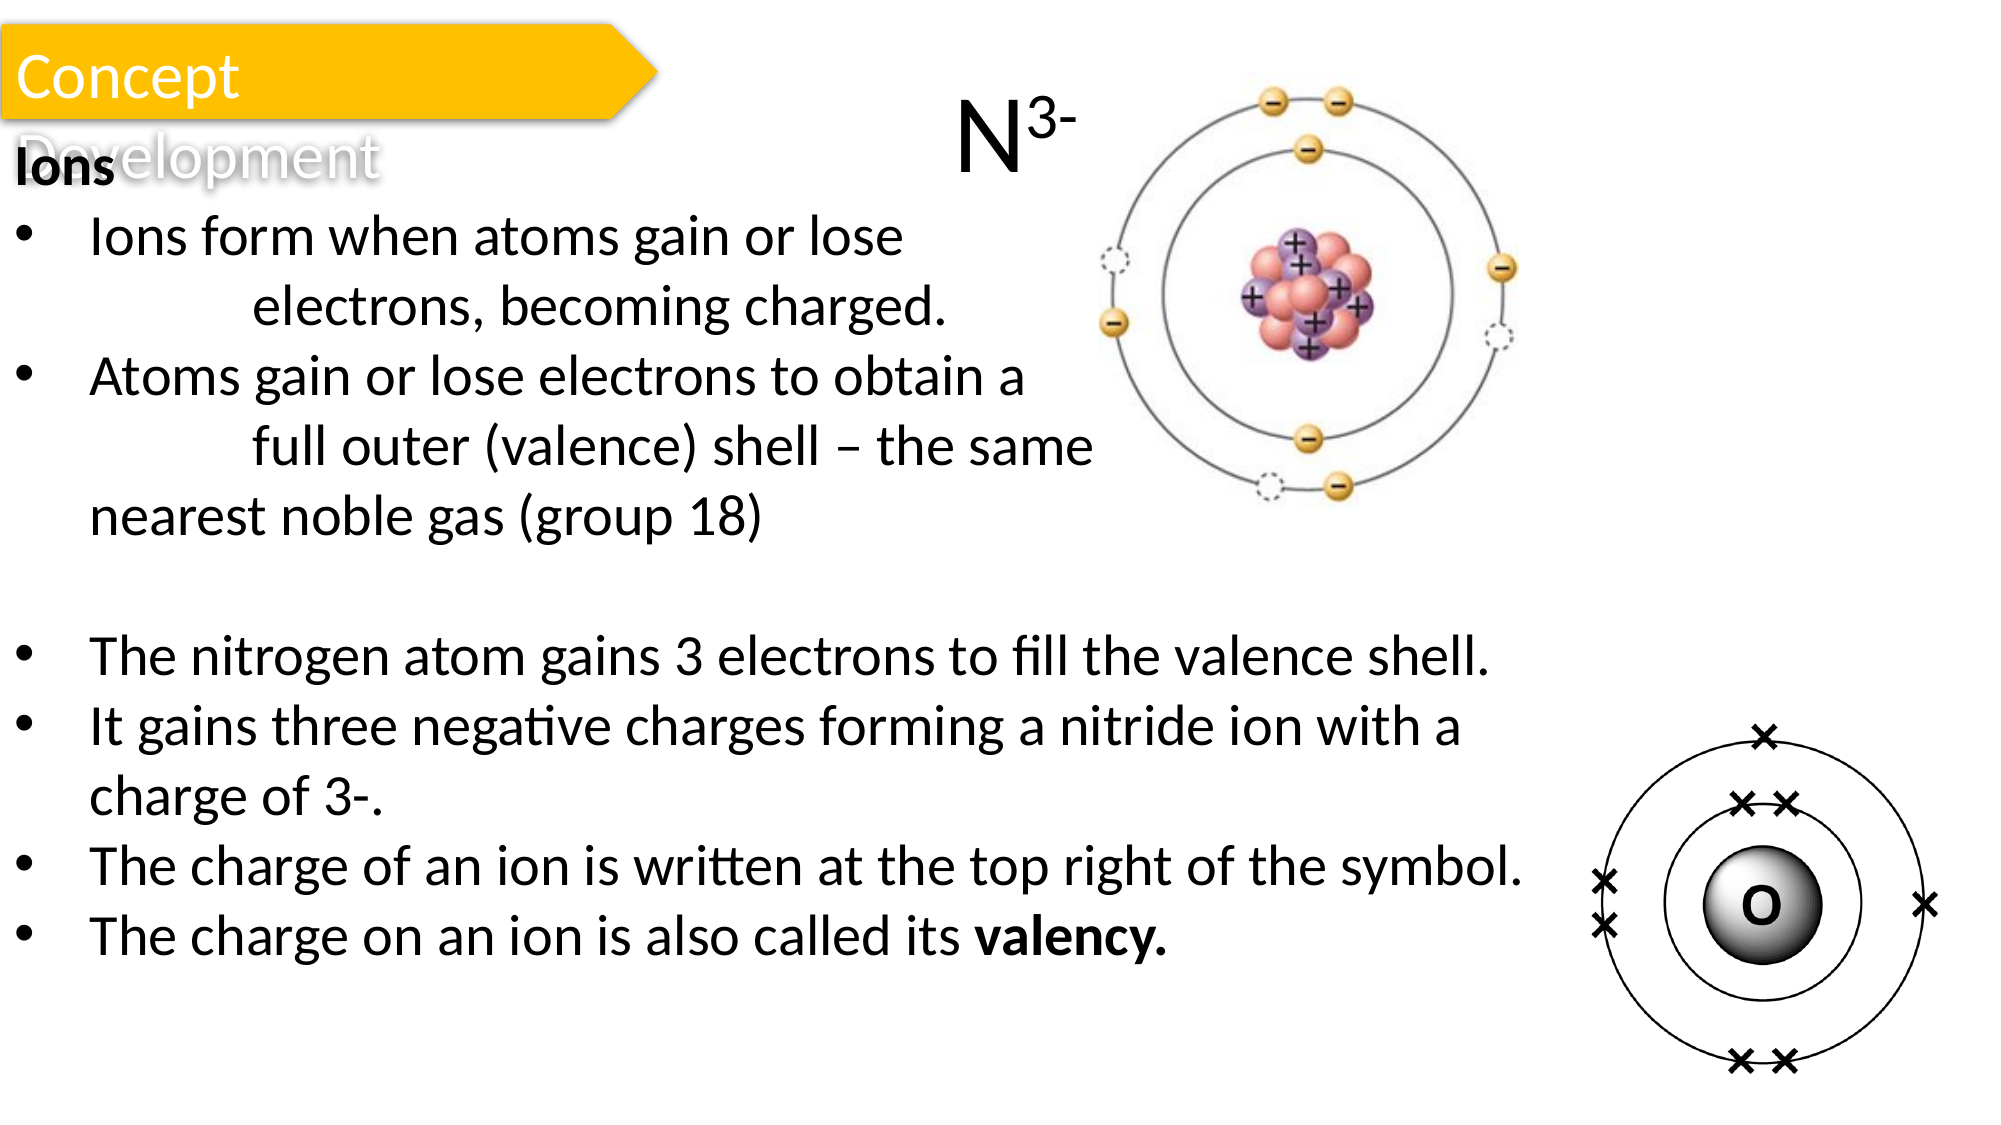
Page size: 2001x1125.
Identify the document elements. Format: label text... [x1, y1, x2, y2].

text_box N3- [938, 52, 1094, 203]
picture [1098, 72, 1519, 518]
text_box Concept Development [1, 24, 658, 119]
picture [1562, 694, 1967, 1103]
text_box Ions Ions form when atoms gain or lose electrons, becoming charged. Atoms gain or lose electrons to obtain a full outer (valence) shell – the same as the nearest noble gas (group 18) The nitrogen atom gains 3 electrons to fill the valence shell. It gains three negative charges forming a nitride ion with a charge of 3-. The charge of an ion is written at the top right of the symbol. The charge on an ion is also called its valency. [0, 120, 1567, 975]
